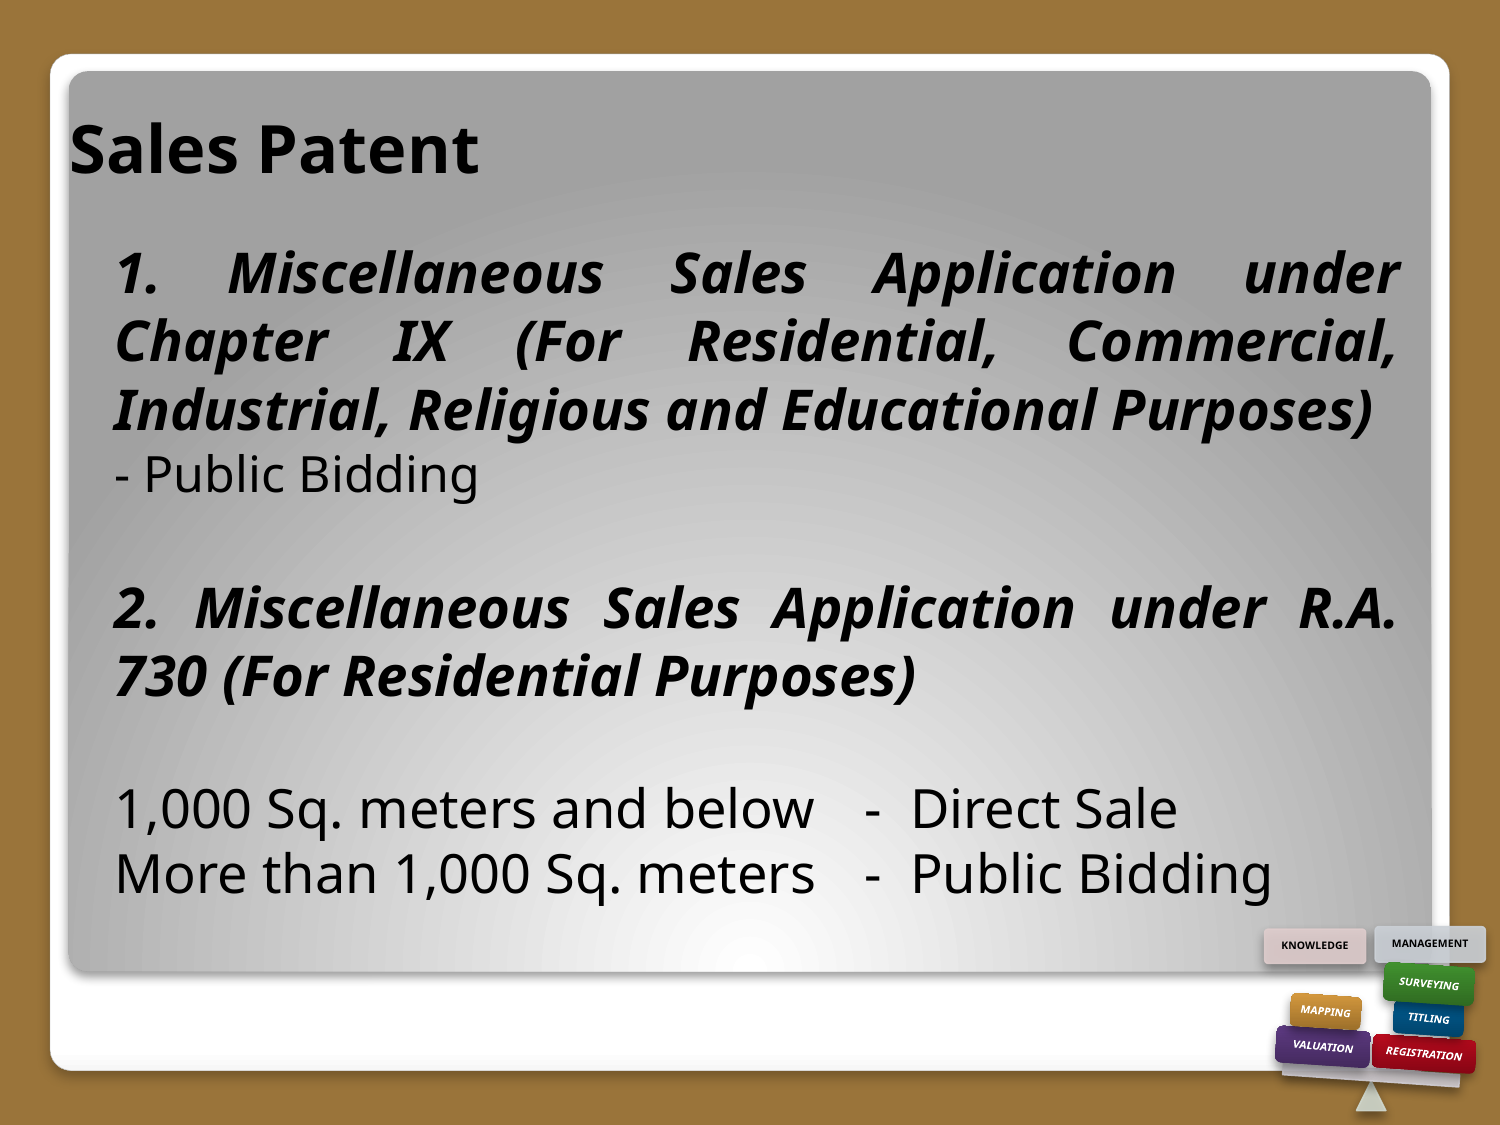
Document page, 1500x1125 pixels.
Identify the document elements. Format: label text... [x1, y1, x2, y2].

text_box Sales Patent [54, 99, 495, 195]
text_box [1262, 912, 1488, 1113]
text_box 1. Miscellaneous Sales Application under Chapter IX (For Residential, Commercial, Industrial, Religious and Educational Purposes) - Public Bidding 2. Miscellaneous Sales Application under R.A. 730 (For Residential Purposes) 1,000 Sq. meters and below - Direct Sale More than 1,000 Sq. meters - Public Bidding [99, 229, 1416, 913]
